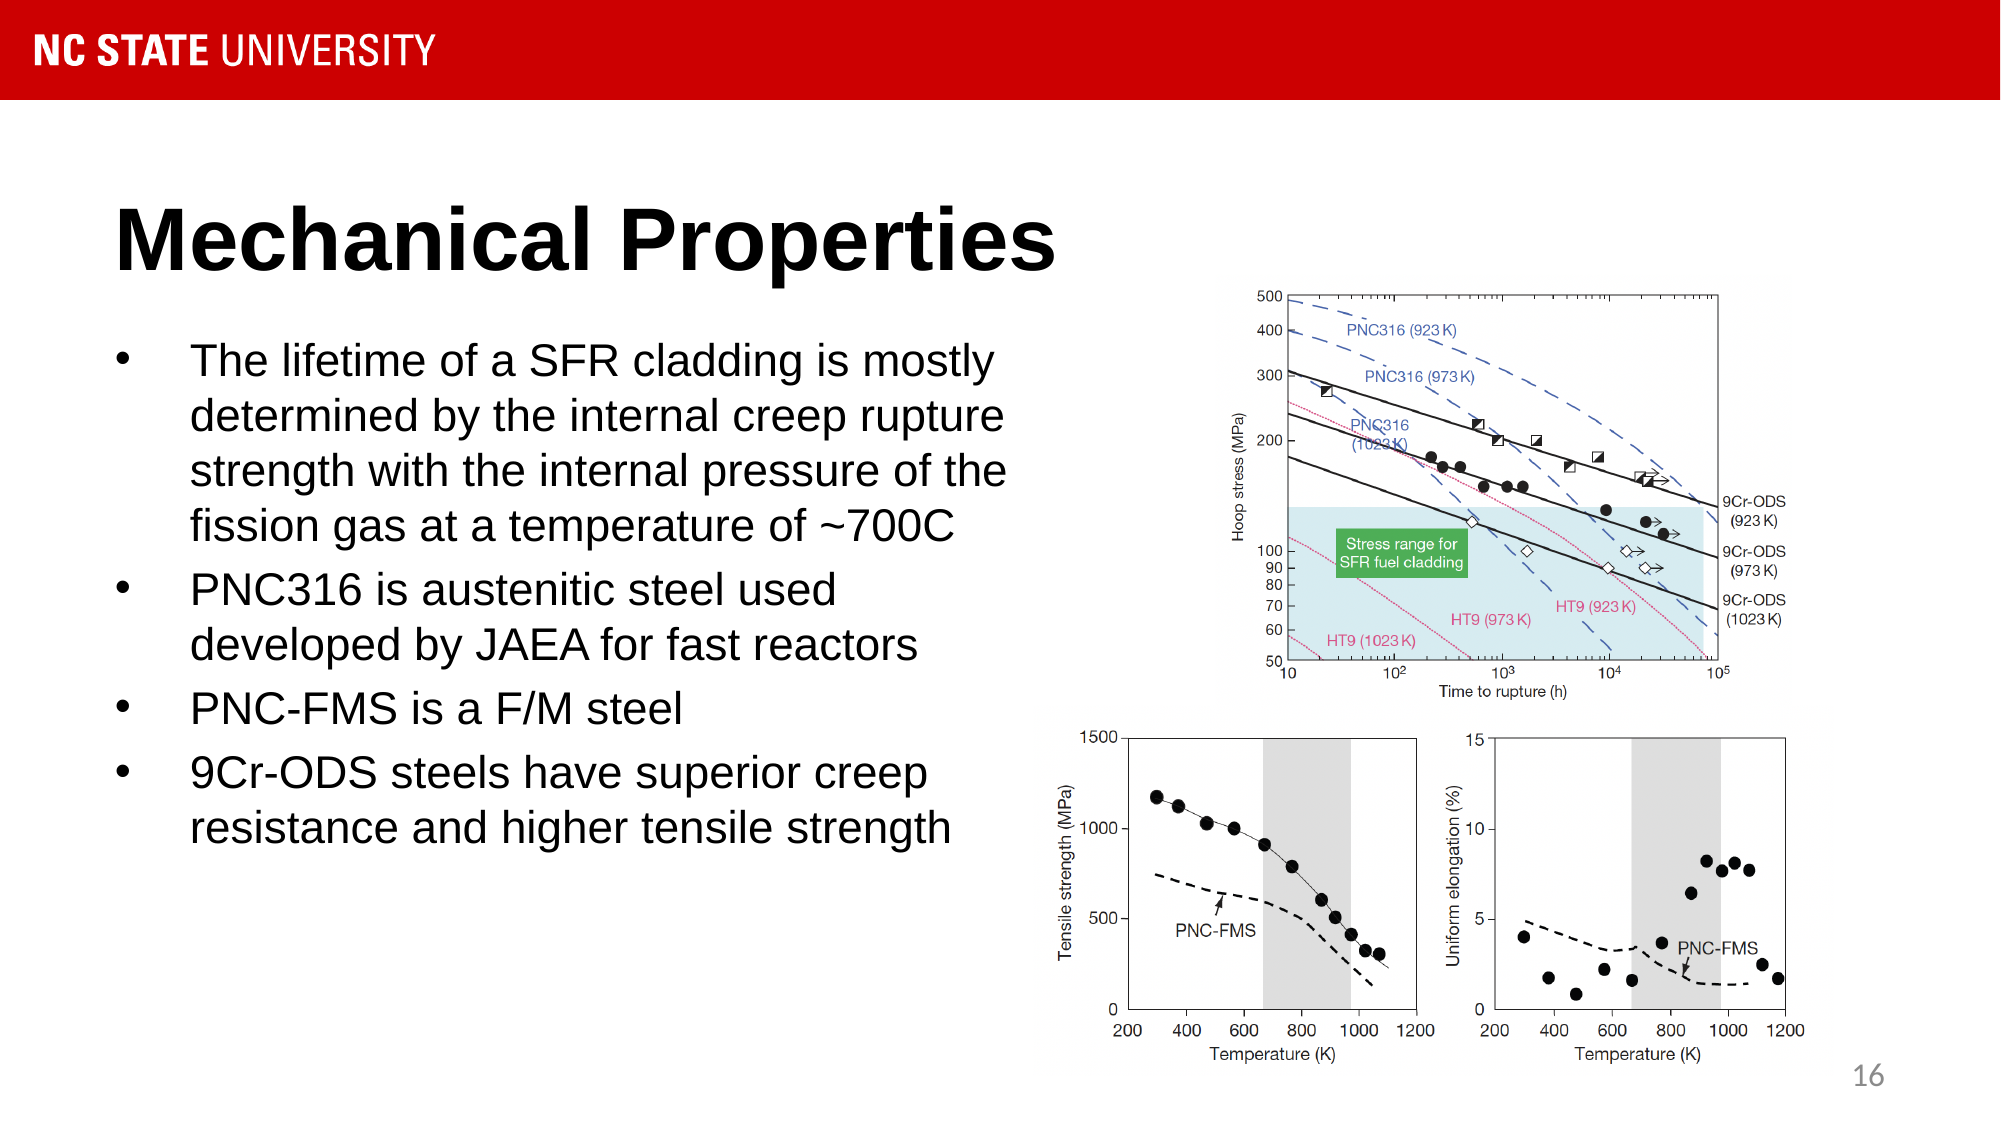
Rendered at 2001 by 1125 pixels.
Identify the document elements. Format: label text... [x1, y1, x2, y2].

picture [0, 0, 2001, 100]
picture [1032, 705, 1834, 1076]
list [1215, 274, 1792, 704]
slide_number 16 [1433, 1042, 1900, 1103]
title Mechanical Properties [99, 147, 1900, 323]
list The lifetime of a SFR cladding is mostly determined by the internal creep rupture strength with the internal pressure of the fission gas at a temperature of ~700C PNC316 is austenitic steel used developed by JAEA for fast reactors PNC-FMS is a F/M steel 9Cr-ODS steels have superior creep resistance and higher tensile strength [99, 322, 1046, 1005]
